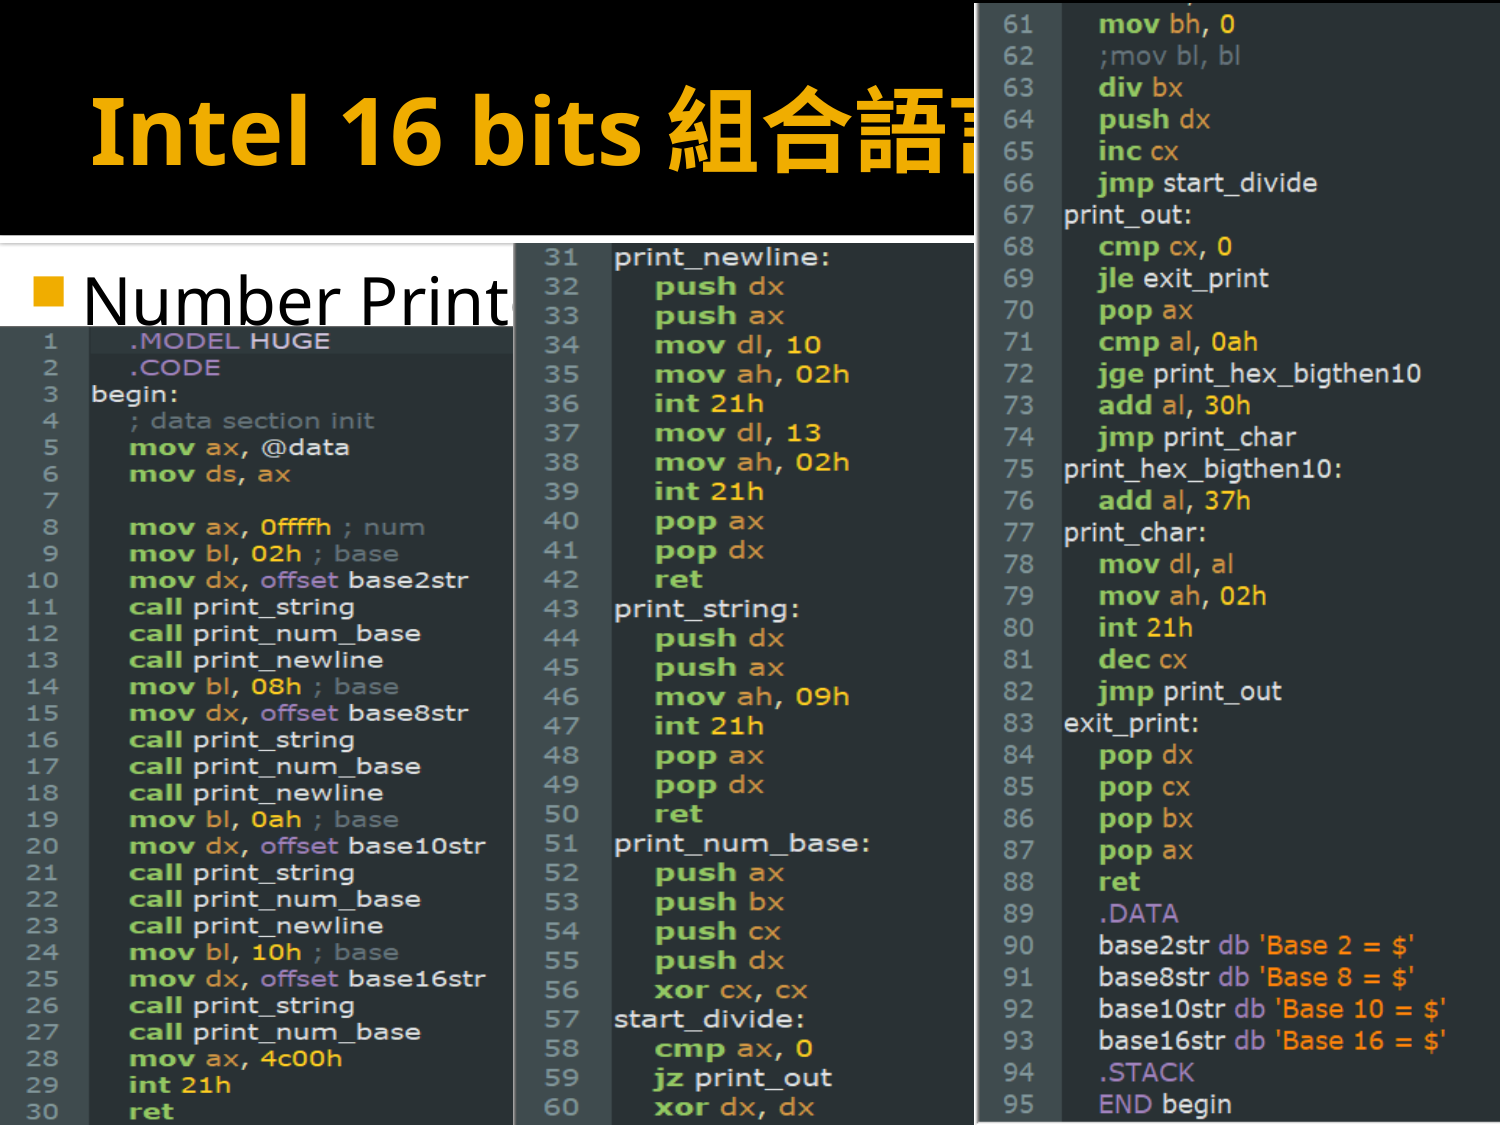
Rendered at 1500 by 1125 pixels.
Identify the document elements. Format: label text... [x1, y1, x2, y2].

title Intel 16 bits組合語言 [75, 25, 969, 231]
picture [0, 3, 1500, 1125]
list Number Printer [0, 243, 511, 325]
